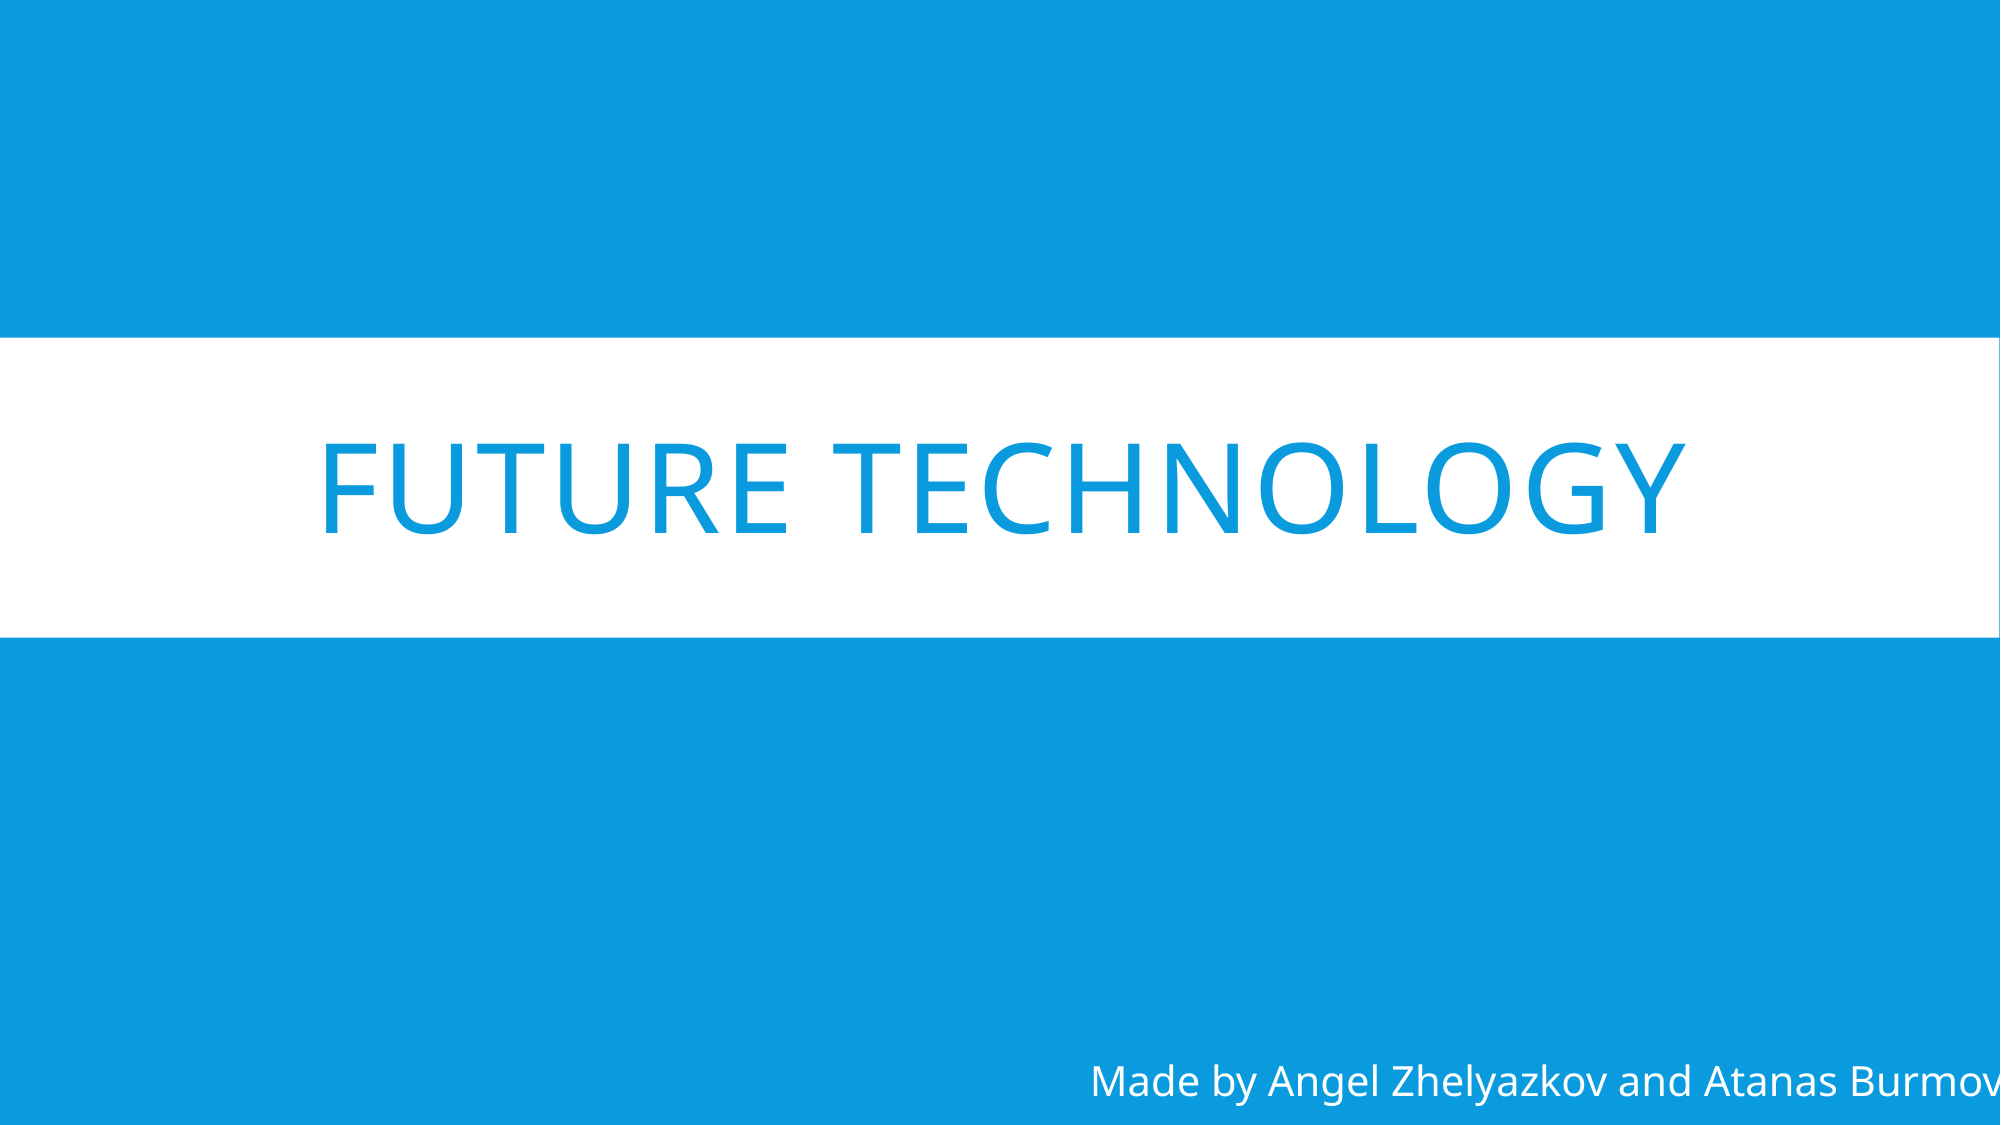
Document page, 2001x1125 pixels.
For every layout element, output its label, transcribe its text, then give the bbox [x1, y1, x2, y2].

title Future Technology [60, 355, 1942, 641]
subtitle Made by Angel Zhelyazkov and Atanas Burmov [797, 1053, 2000, 1121]
